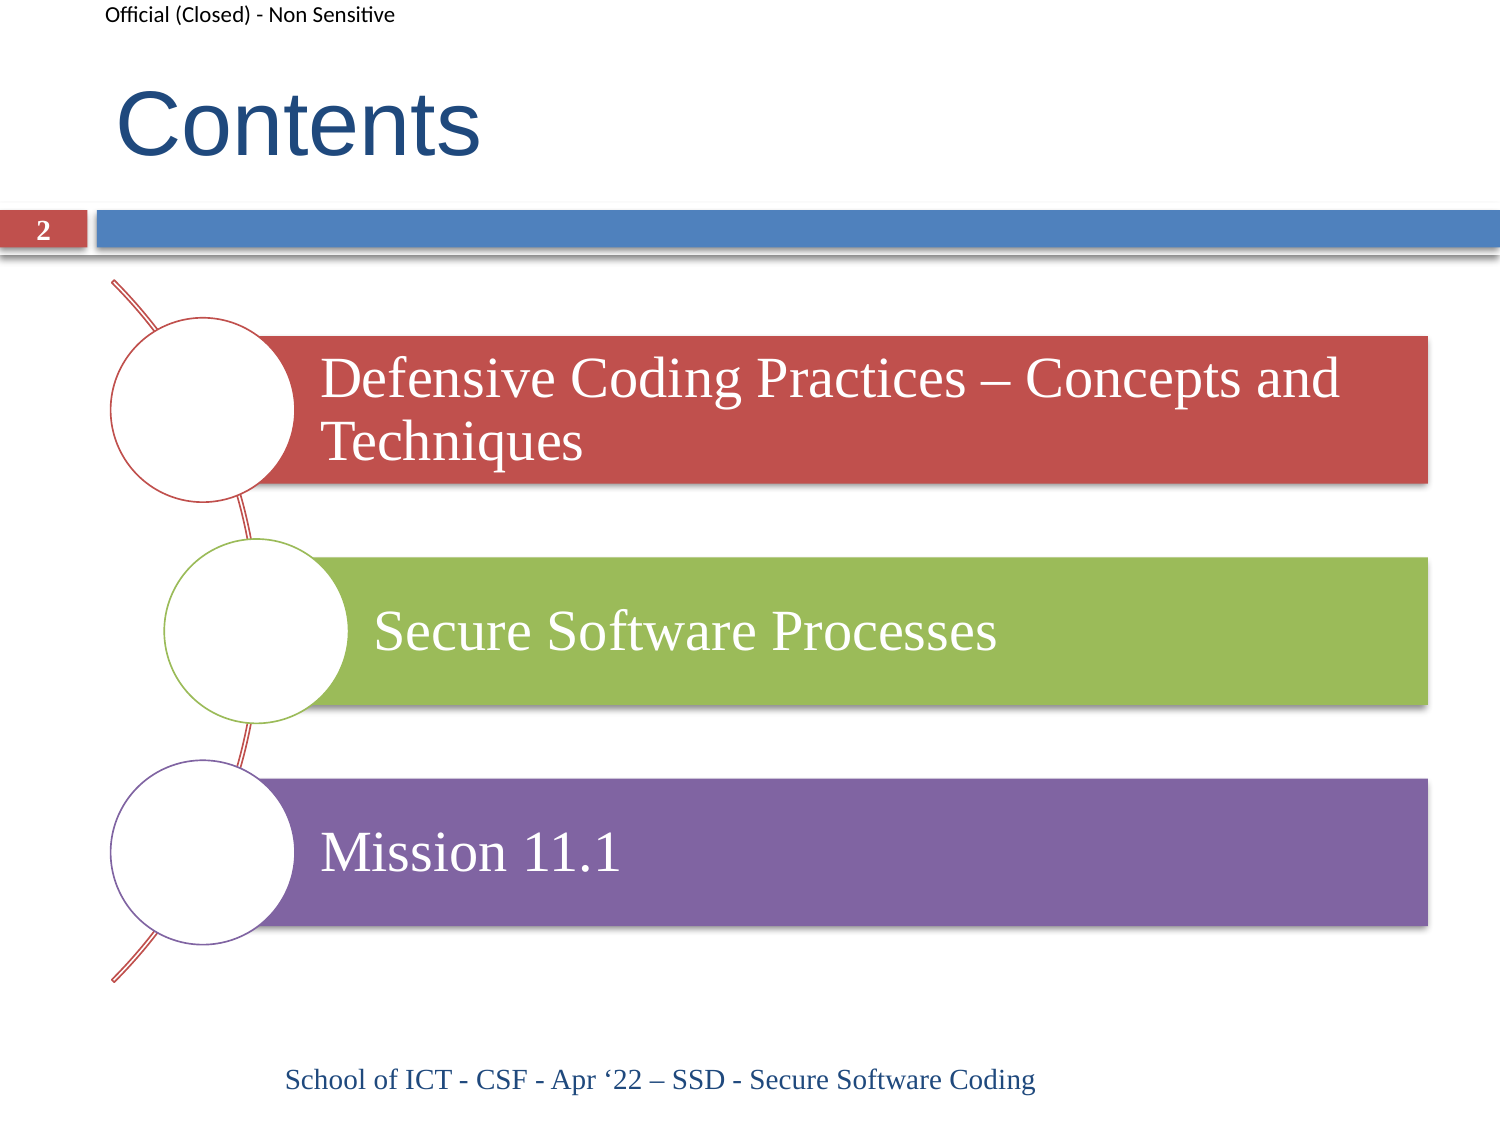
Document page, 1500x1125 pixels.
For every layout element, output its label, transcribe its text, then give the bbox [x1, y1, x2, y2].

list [100, 262, 1439, 1001]
slide_number 2 [0, 208, 88, 249]
title Contents [100, 37, 1438, 200]
footer School of ICT - CSF - Apr ‘22 – SSD - Secure Software Coding [99, 1048, 1052, 1108]
